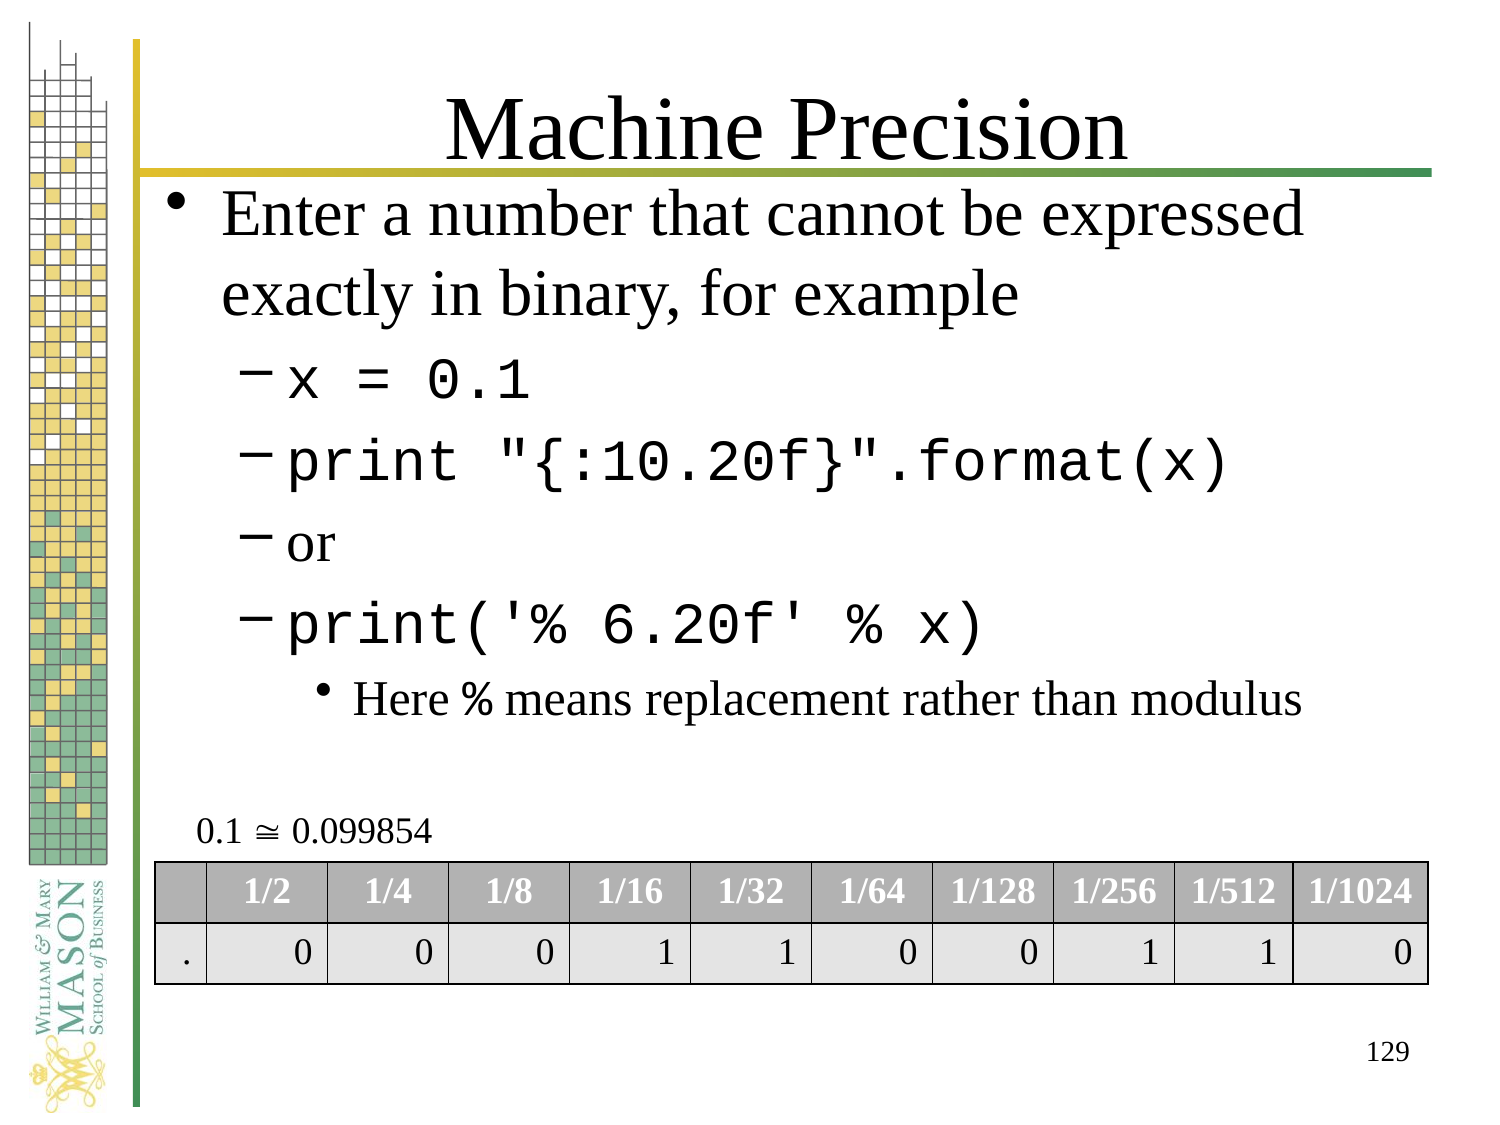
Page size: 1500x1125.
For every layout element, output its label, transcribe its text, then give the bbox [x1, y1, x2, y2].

table_cell 0 [449, 924, 569, 983]
title Machine Precision [150, 45, 1425, 161]
table_cell 0 [812, 924, 932, 983]
table_cell 1 [1175, 924, 1292, 983]
slide_number 129 [1048, 1024, 1426, 1103]
table_header 1/2 [207, 863, 327, 922]
table_cell 1 [1054, 924, 1174, 983]
table_header [156, 863, 206, 922]
table_header 1/8 [449, 863, 569, 922]
slide_number 65 [29, 879, 107, 1113]
table_cell 0 [1294, 924, 1427, 983]
table_header 1/512 [1175, 863, 1292, 922]
table_header 1/4 [328, 863, 448, 922]
table_header 1/64 [812, 863, 932, 922]
table_header 1/256 [1054, 863, 1174, 922]
table_header 1/128 [933, 863, 1053, 922]
table_cell . [156, 924, 206, 983]
table_header 1/1024 [1294, 863, 1427, 922]
table_header 1/16 [570, 863, 690, 922]
table_cell 1 [570, 924, 690, 983]
table_cell 0 [328, 924, 448, 983]
table_cell 0 [933, 924, 1053, 983]
text_box 0.1  0.099854 [181, 798, 457, 859]
table_header 1/32 [691, 863, 811, 922]
table_cell 0 [207, 924, 327, 983]
list Enter a number that cannot be expressed exactly in binary, for example x = 0.1 print "{:10.20f}".format(x) or print('% 6.20f' % x) Here % means replacement rather than modulus [150, 161, 1425, 929]
table_cell 1 [691, 924, 811, 983]
